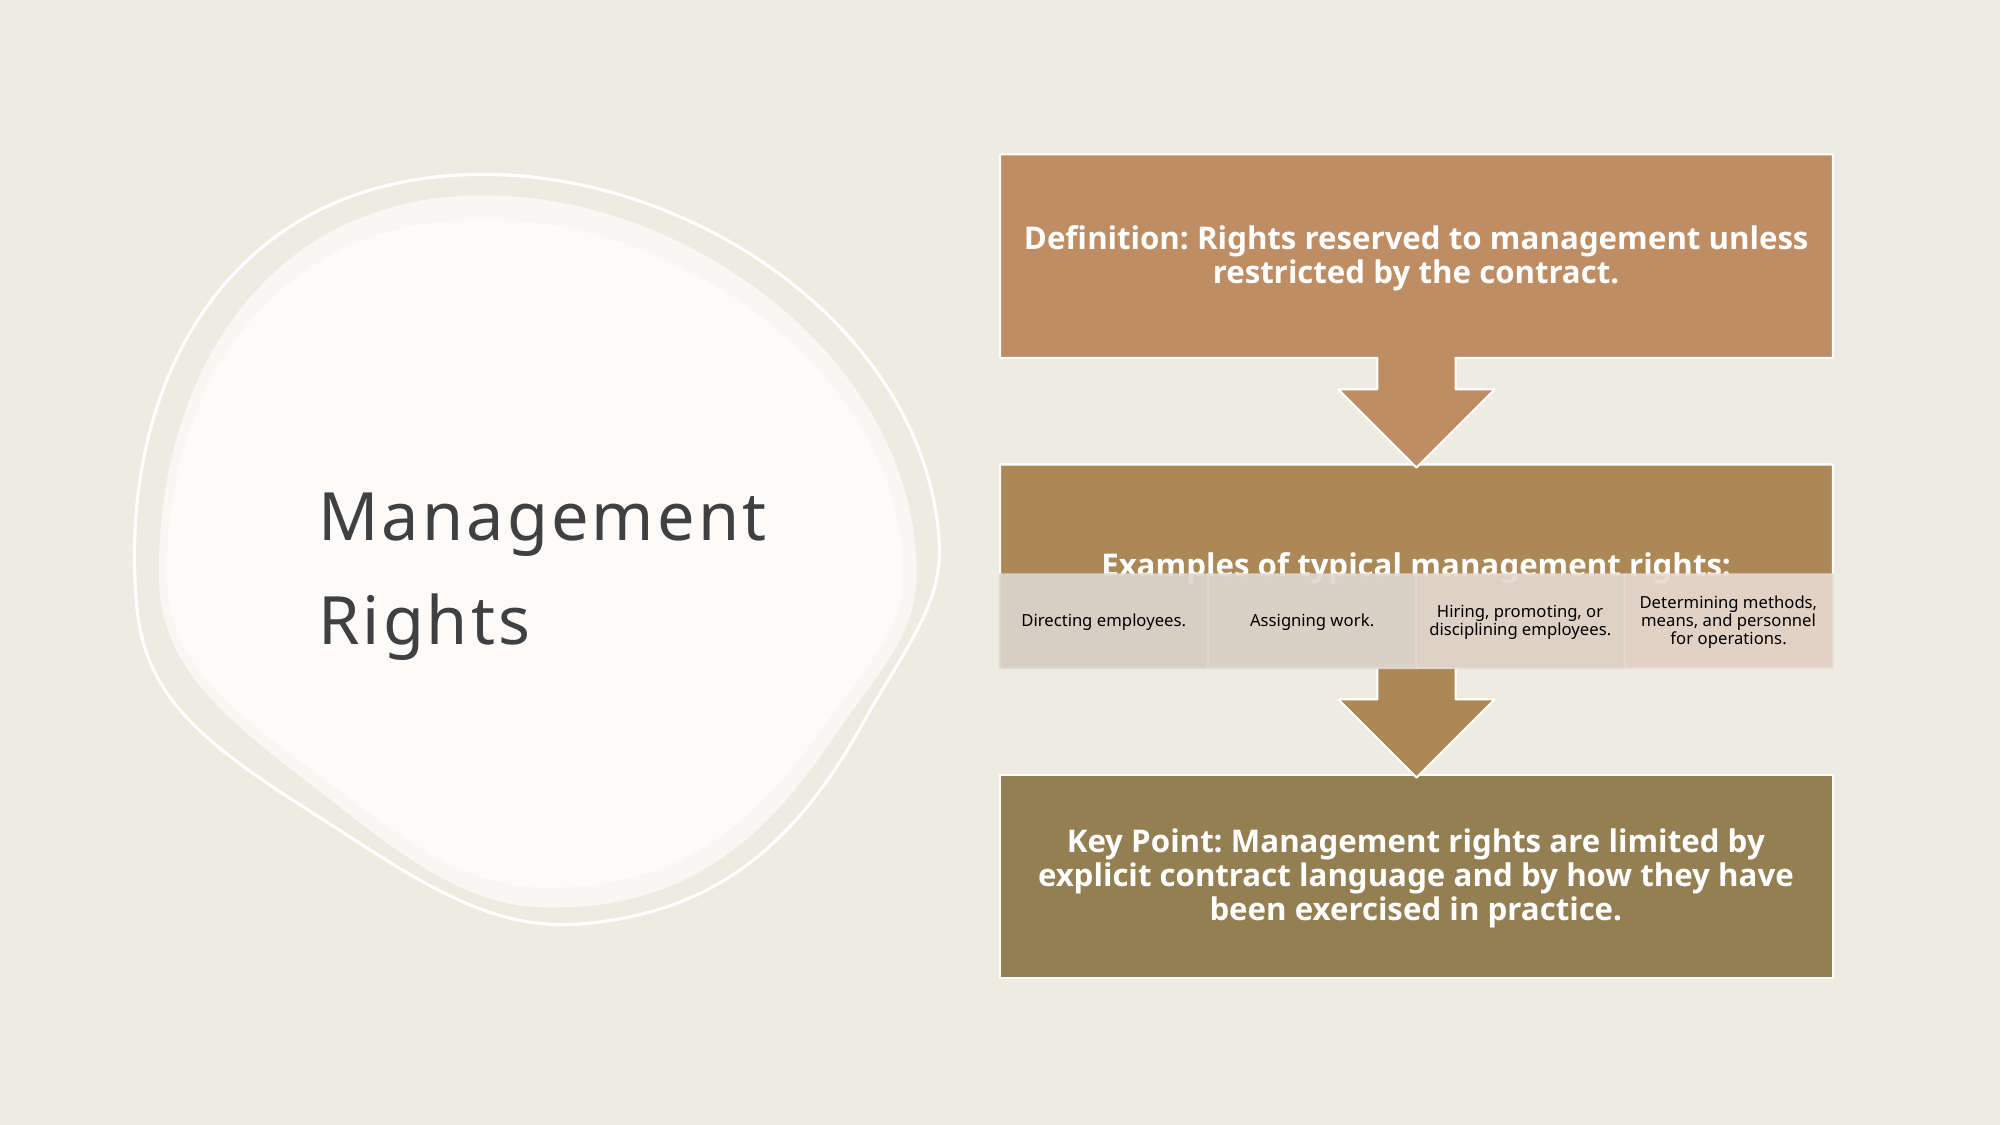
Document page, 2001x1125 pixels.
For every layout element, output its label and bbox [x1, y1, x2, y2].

list [999, 153, 1833, 979]
text_box [1, 0, 2000, 1124]
text_box [132, 169, 939, 927]
